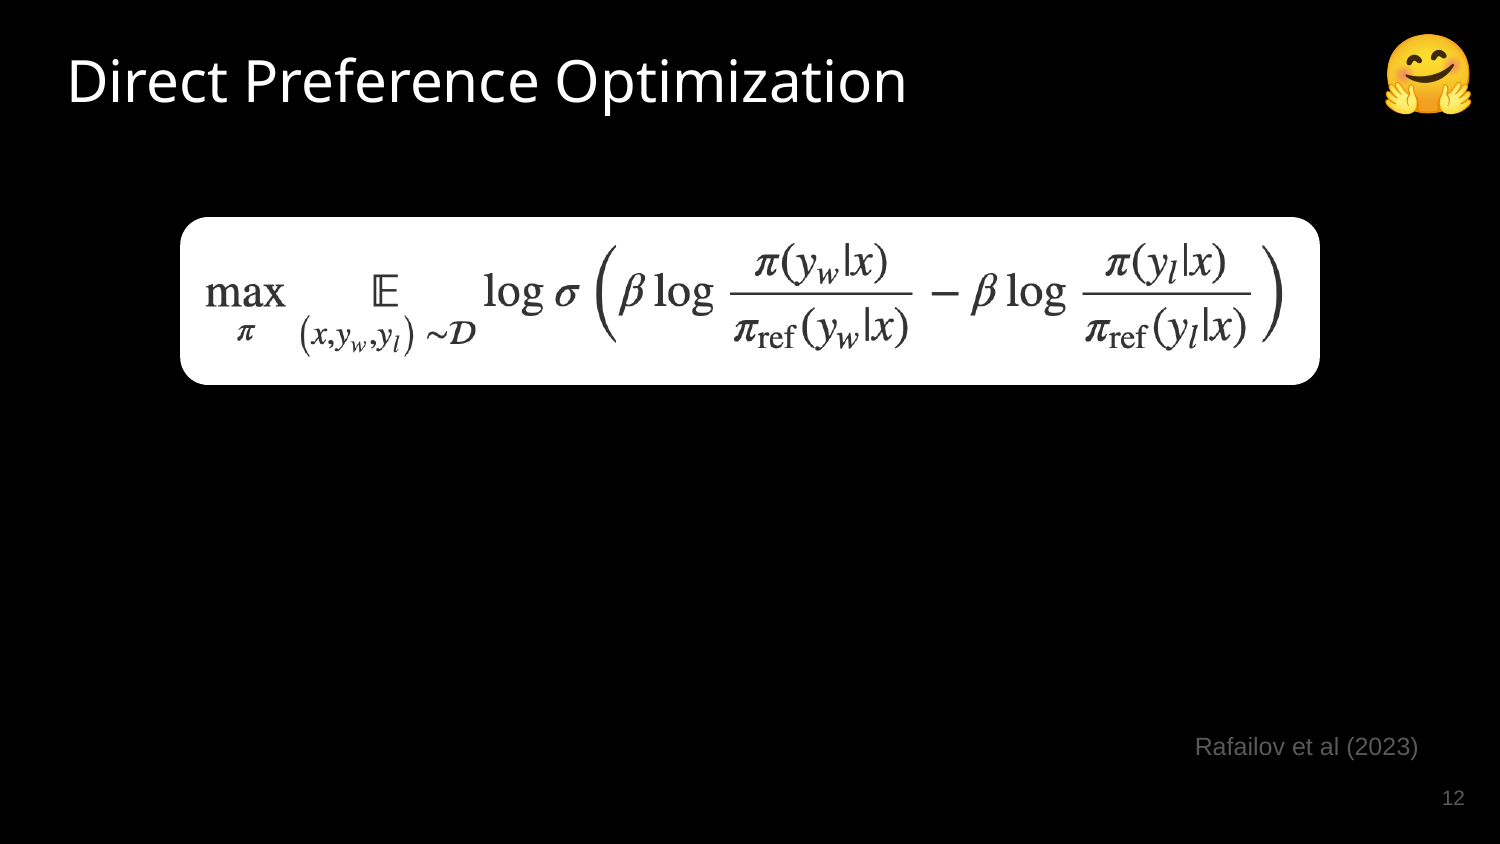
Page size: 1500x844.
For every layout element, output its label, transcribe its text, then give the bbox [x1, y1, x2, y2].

text_box Rafailov et al (2023) [955, 714, 1435, 810]
title Direct Preference Optimization [51, 29, 1382, 124]
slide_number 12 [1389, 764, 1480, 830]
picture [179, 216, 1321, 386]
picture [1383, 29, 1474, 120]
